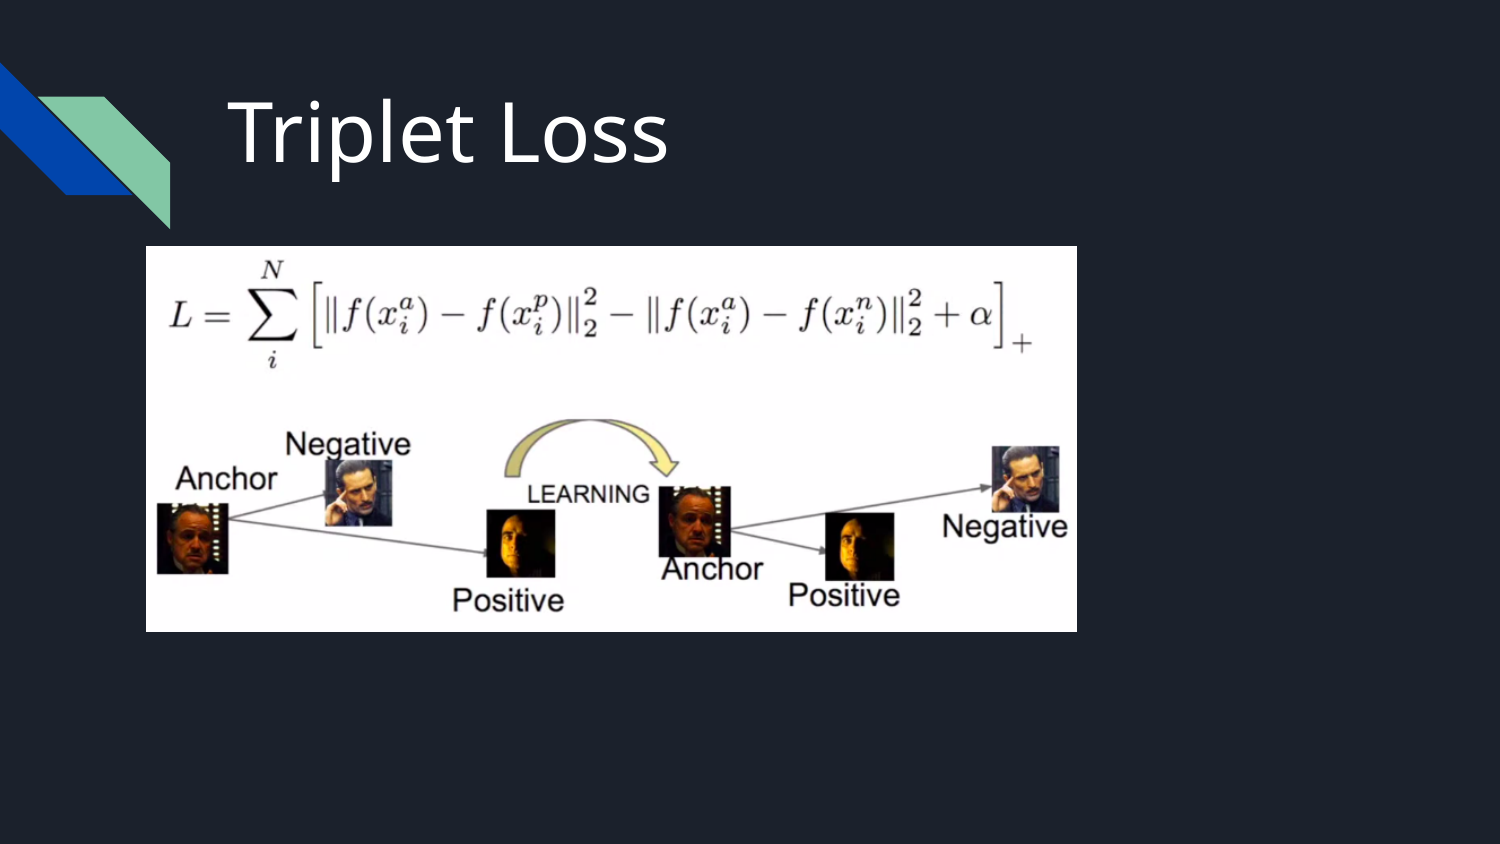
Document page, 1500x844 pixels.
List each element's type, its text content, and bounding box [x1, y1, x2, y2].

picture [146, 245, 1078, 632]
title Triplet Loss [212, 64, 1368, 215]
